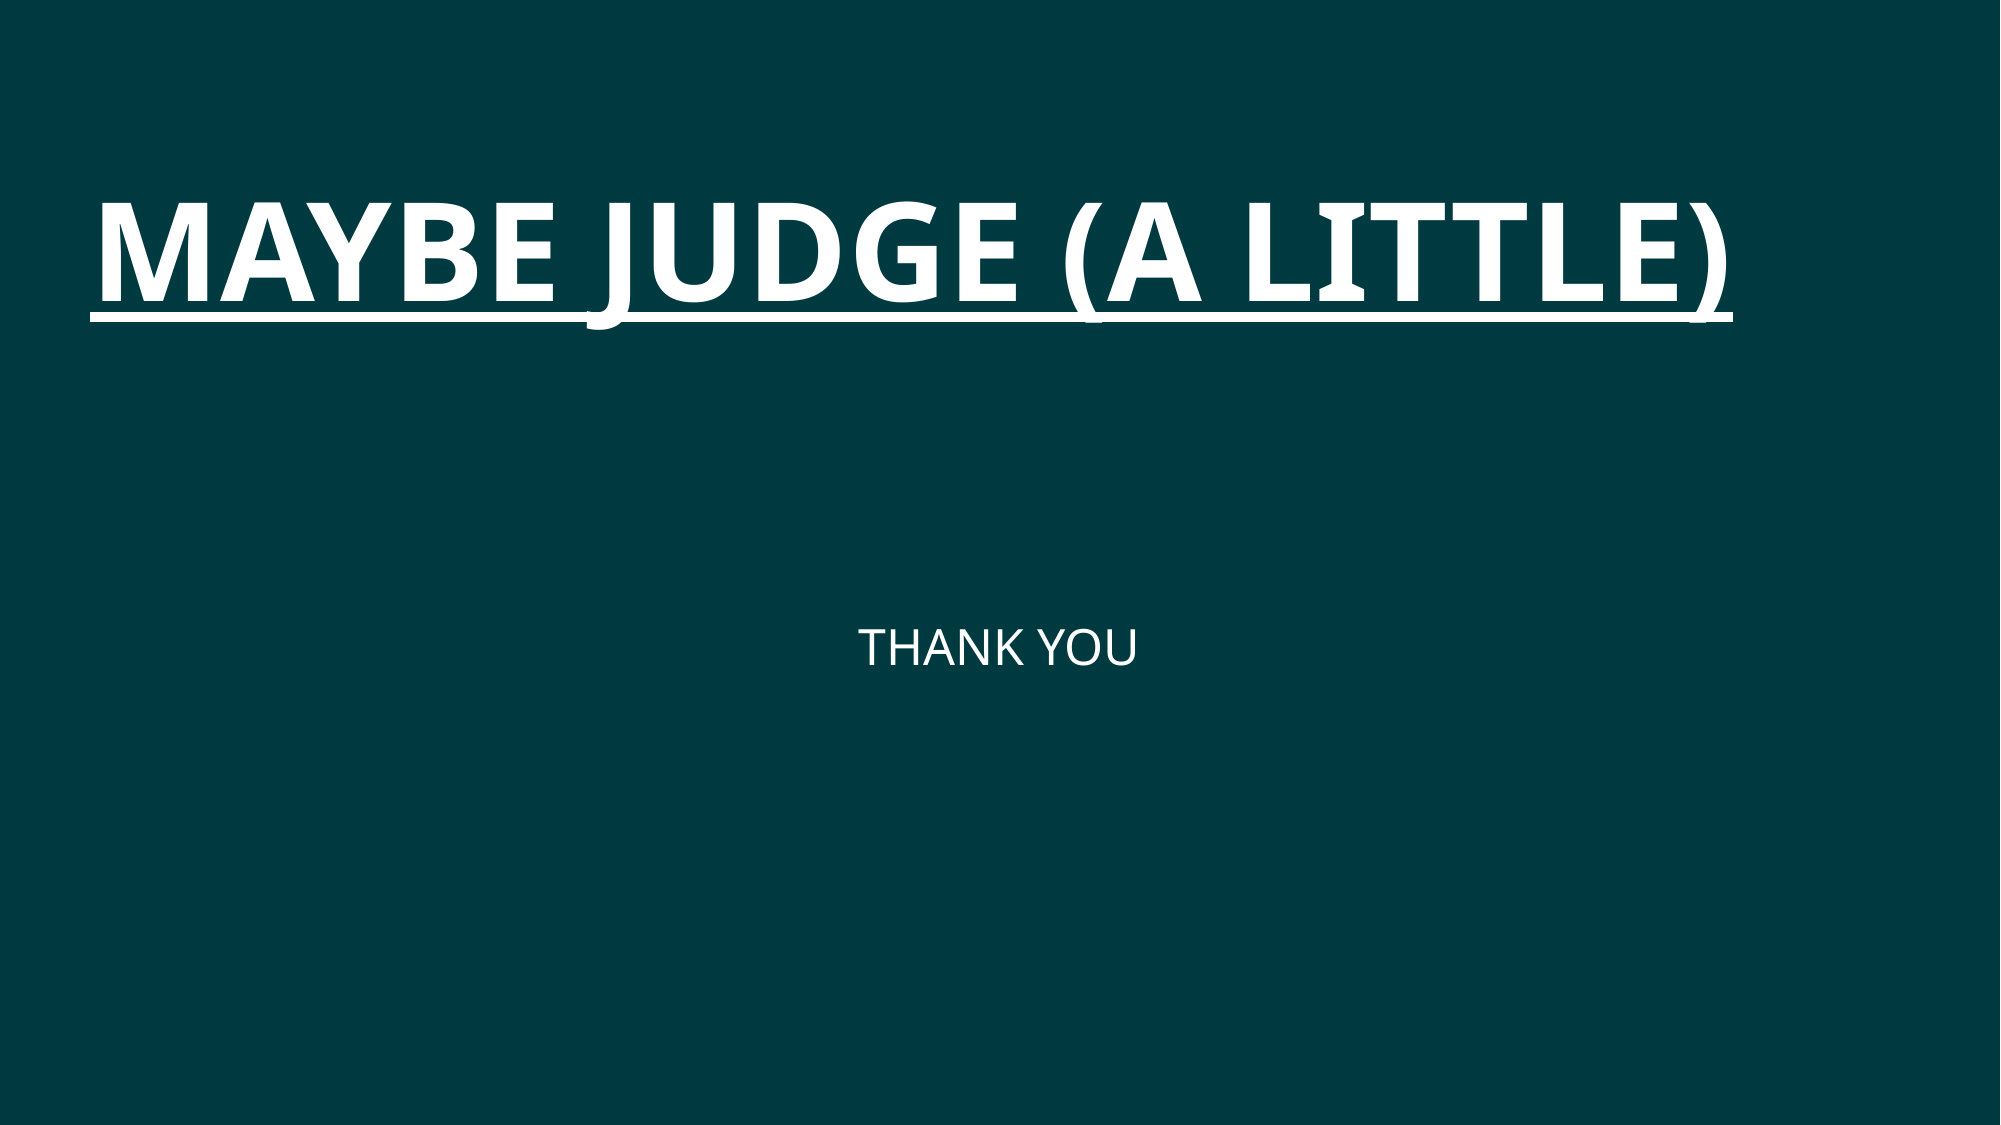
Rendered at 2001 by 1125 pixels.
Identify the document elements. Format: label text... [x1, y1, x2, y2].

text_box Thank you [96, 563, 1903, 684]
title Maybe judge (a little) [75, 109, 1926, 339]
